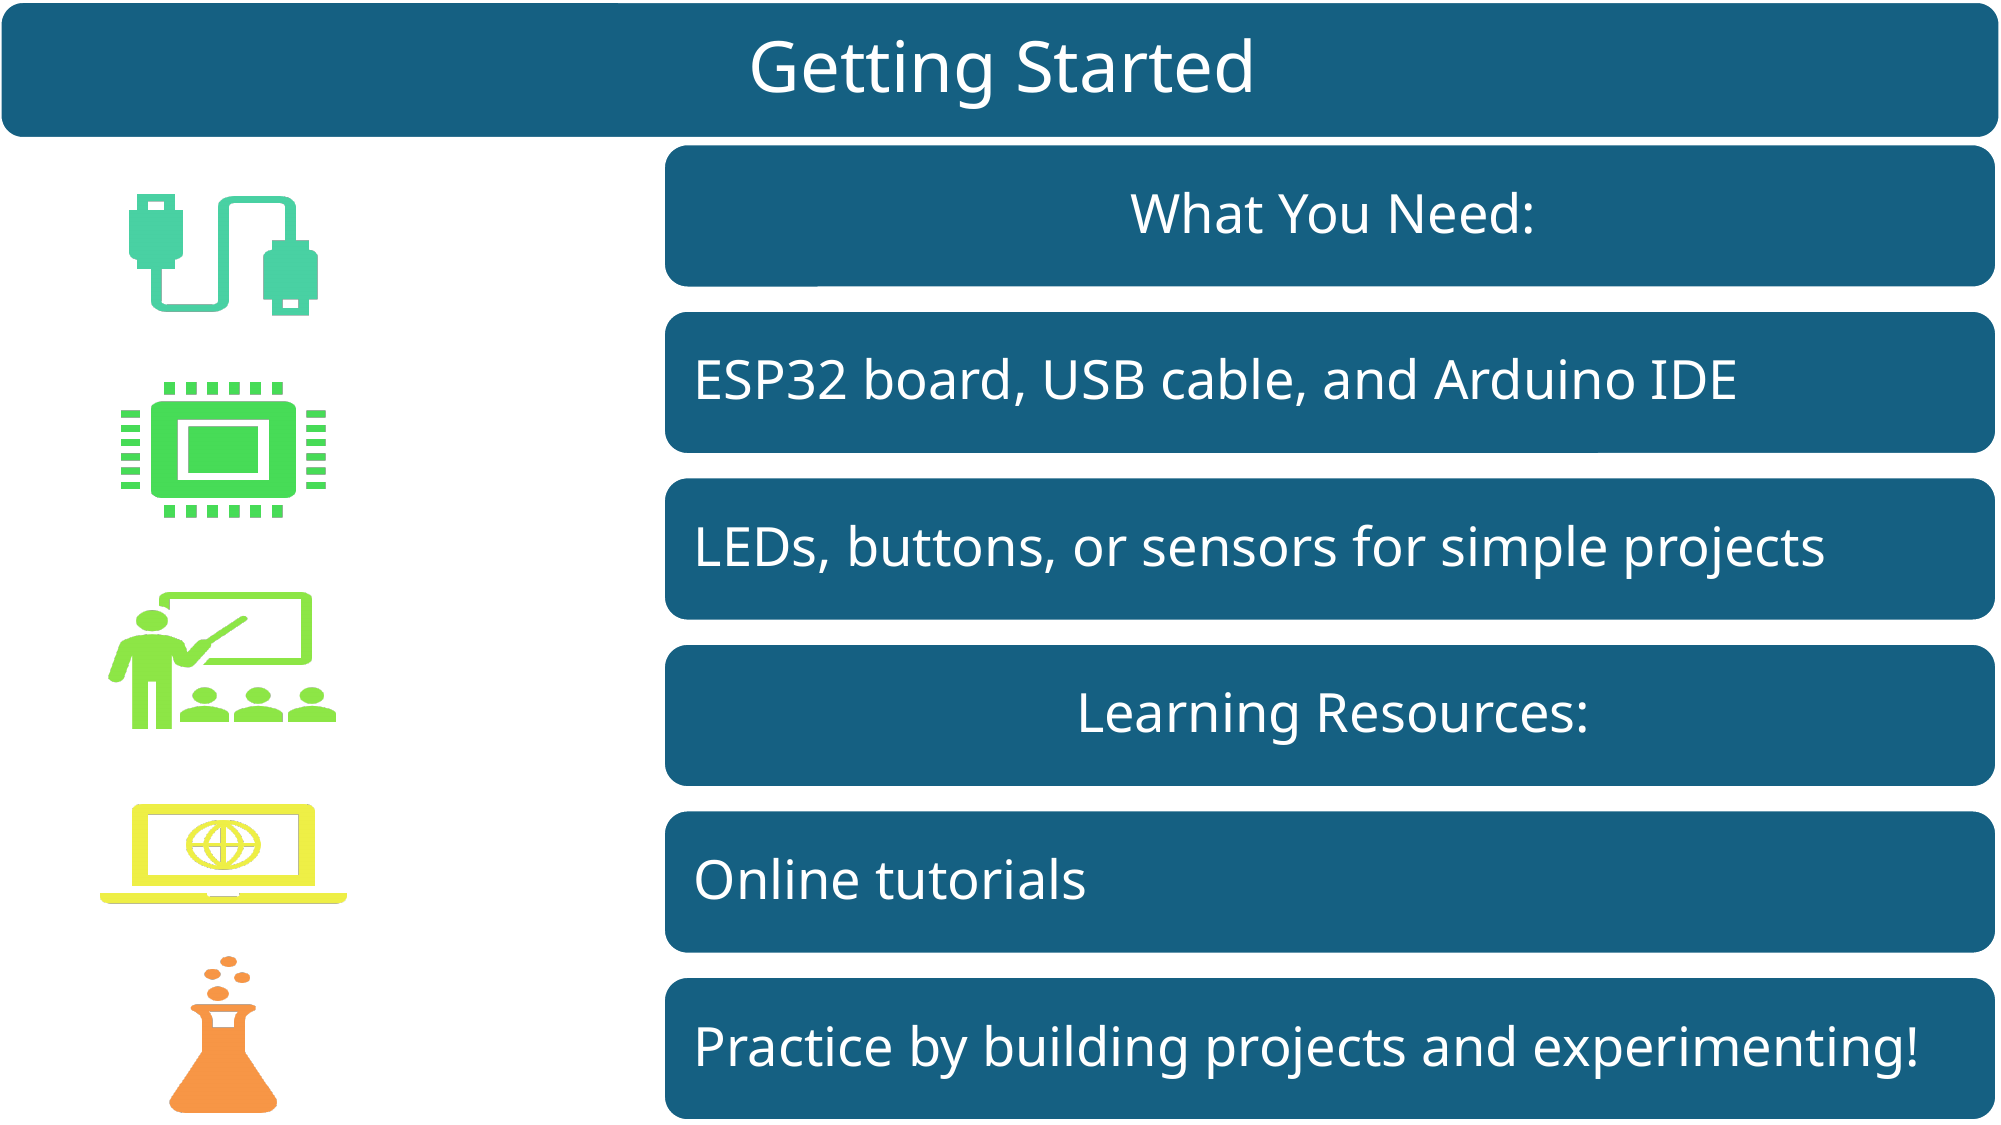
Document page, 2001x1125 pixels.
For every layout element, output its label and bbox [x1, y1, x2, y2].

text_box [93, 948, 353, 1121]
text_box [93, 573, 353, 746]
text_box [0, 0, 2000, 141]
text_box [93, 767, 353, 940]
text_box [93, 168, 353, 341]
text_box [662, 141, 1998, 1125]
text_box [93, 363, 353, 536]
